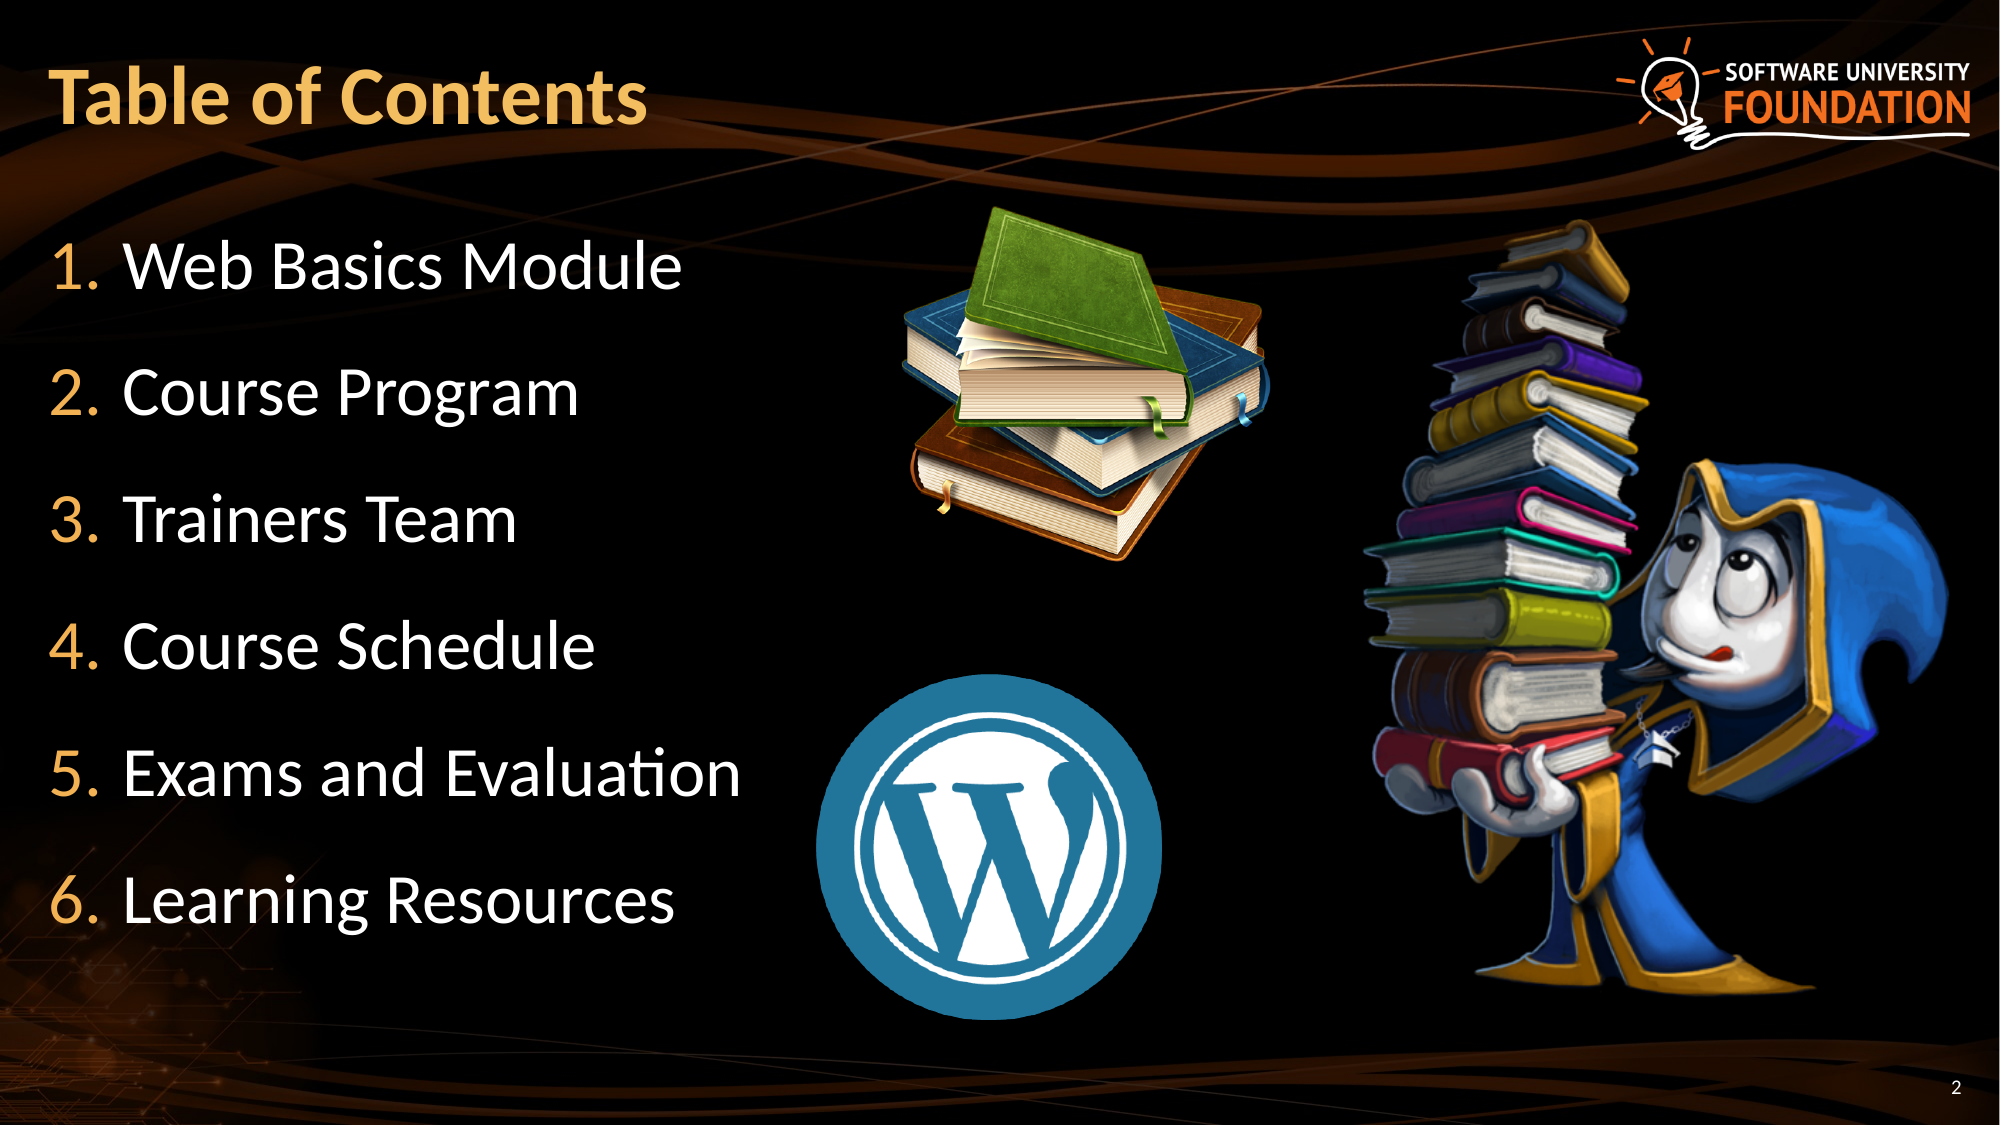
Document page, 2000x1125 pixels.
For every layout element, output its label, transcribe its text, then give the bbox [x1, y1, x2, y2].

list Web Basics Module Course Program Trainers Team Course Schedule Exams and Evaluation Learning Resources [31, 195, 1968, 1103]
title Table of Contents [30, 6, 1602, 189]
picture [0, 0, 2000, 1125]
